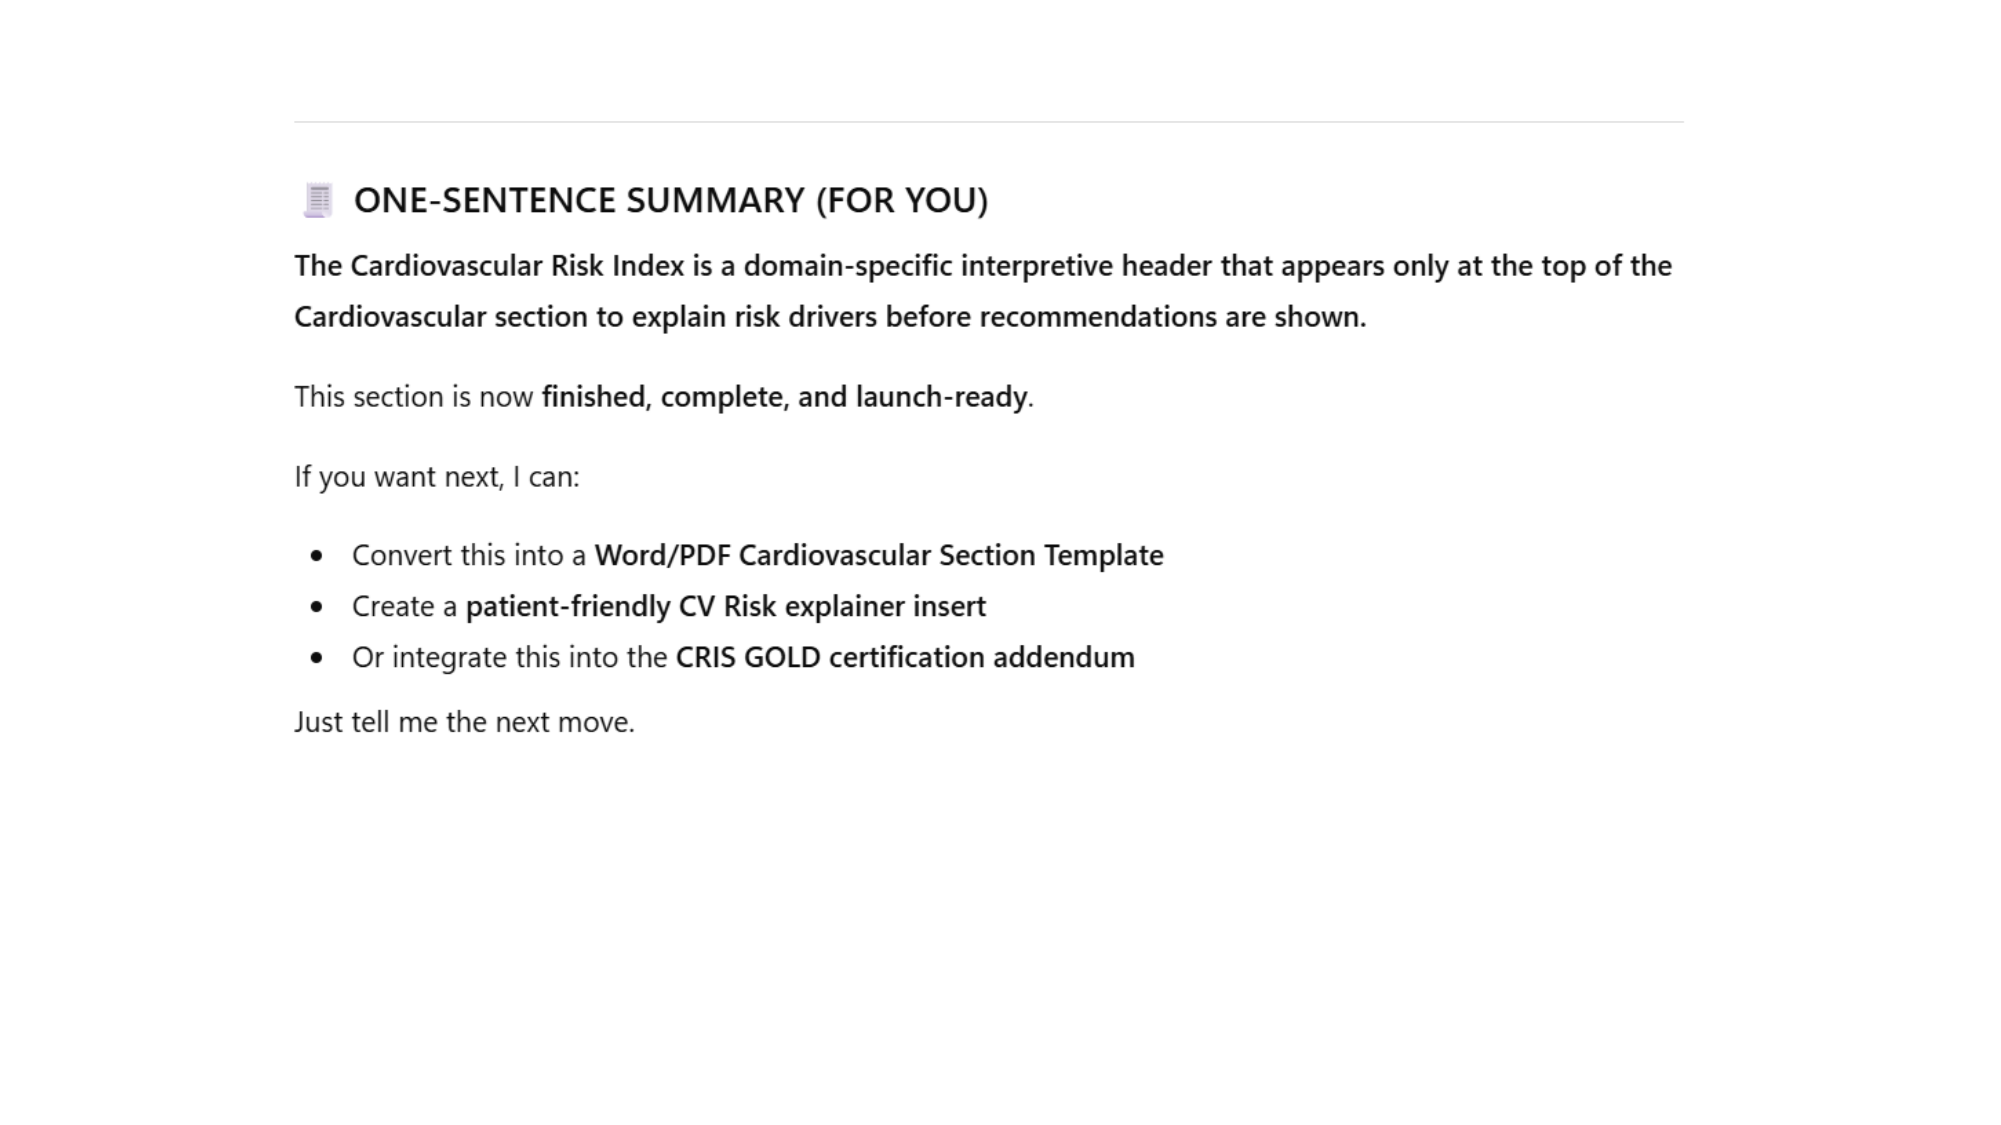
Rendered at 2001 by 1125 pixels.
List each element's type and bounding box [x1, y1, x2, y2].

picture [145, 109, 1716, 772]
